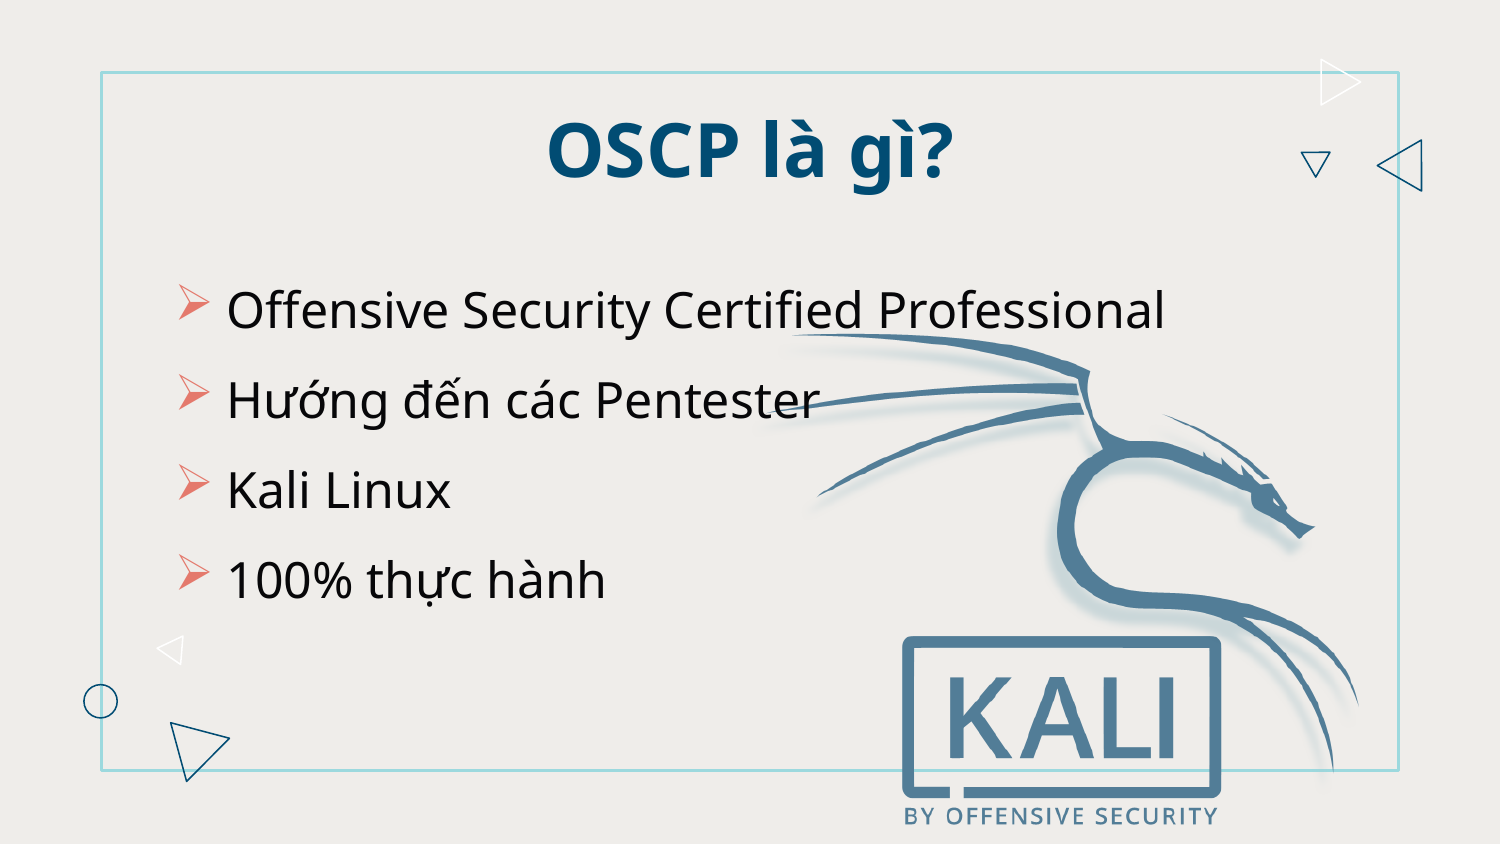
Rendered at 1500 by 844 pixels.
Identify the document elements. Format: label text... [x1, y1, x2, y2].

list Offensive Security Certified Professional Hướng đến các Pentester Kali Linux 100% thực hành [136, 233, 1403, 718]
title OSCP là gì? [117, 87, 1383, 189]
picture [738, 327, 1383, 831]
